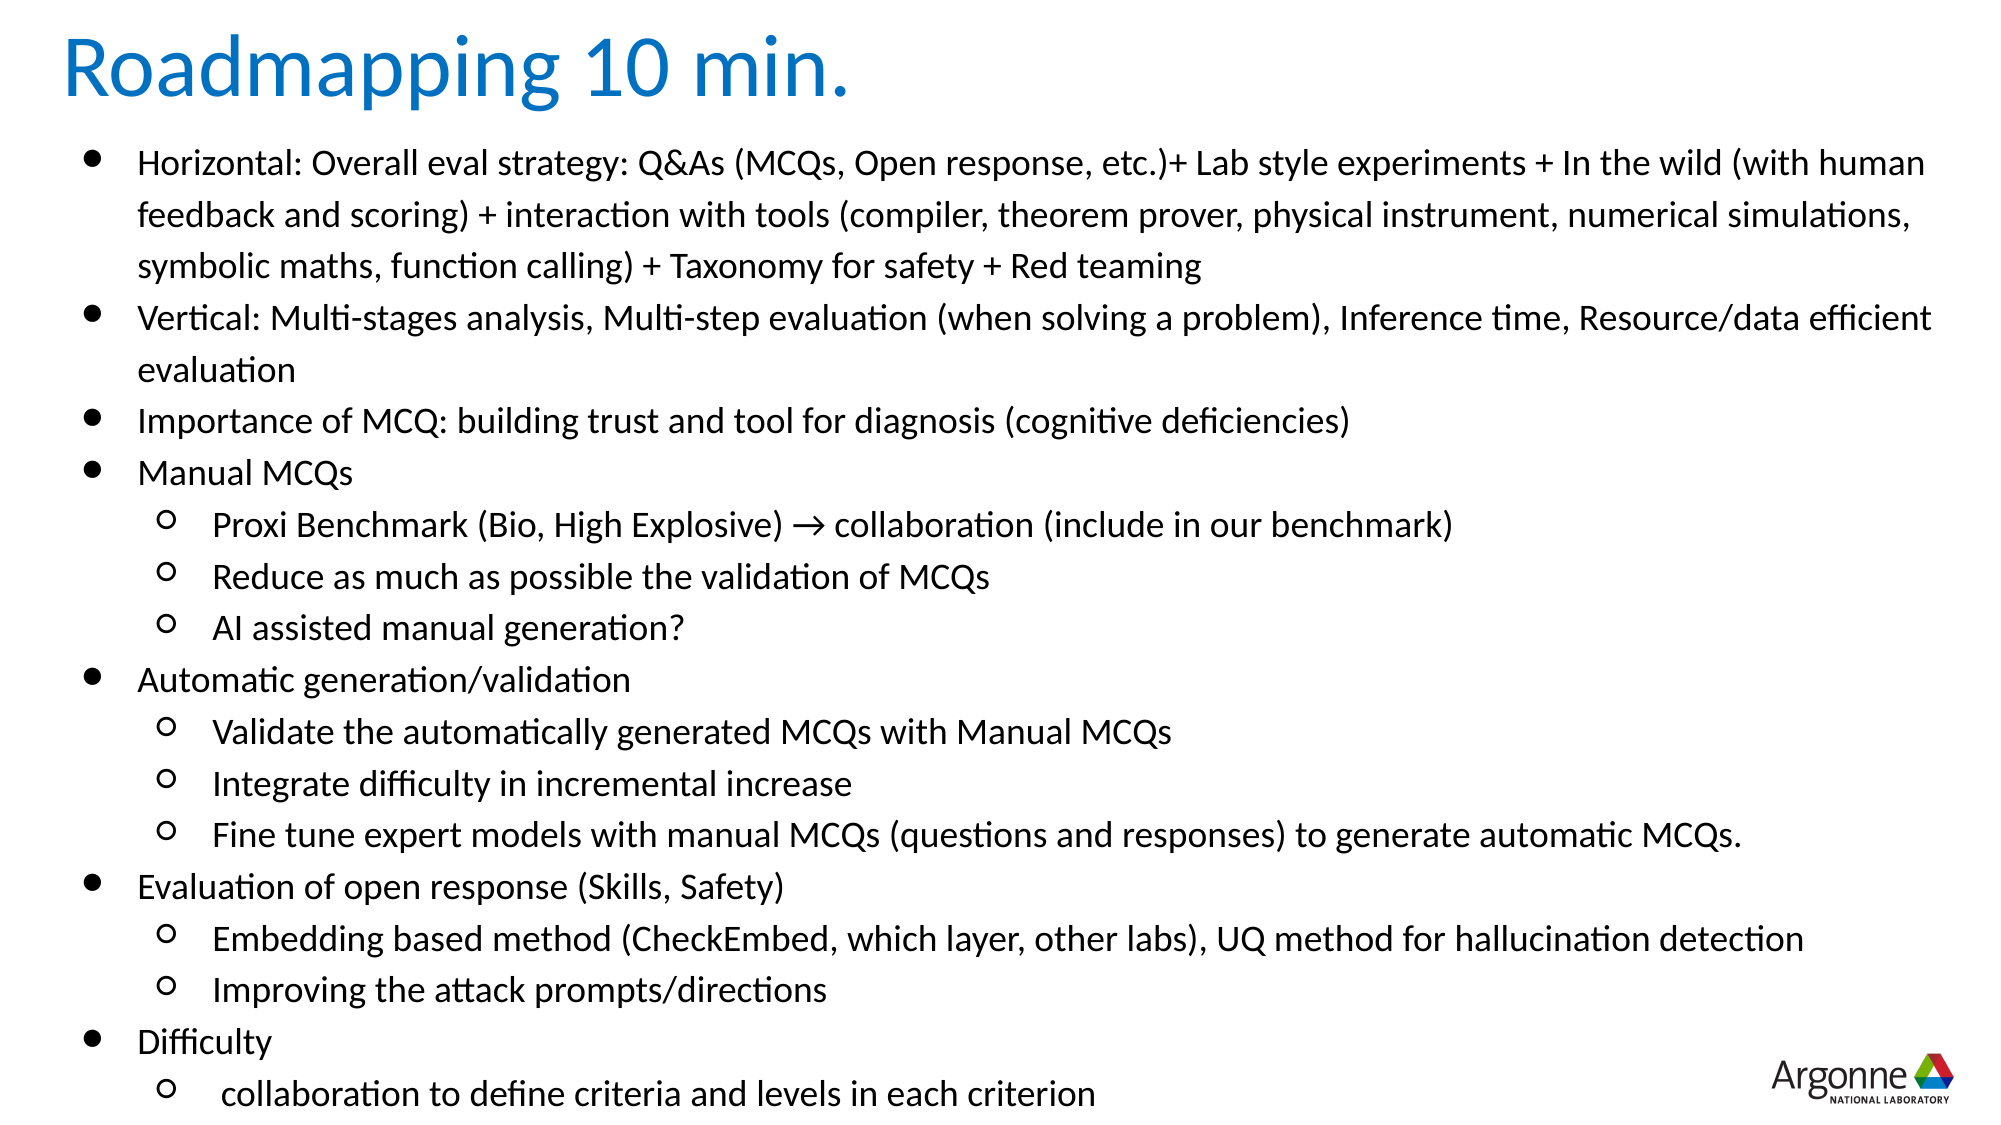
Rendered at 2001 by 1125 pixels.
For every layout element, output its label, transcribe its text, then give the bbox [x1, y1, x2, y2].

text_box Horizontal: Overall eval strategy: Q&As (MCQs, Open response, etc.)+ Lab style experiments + In the wild (with human feedback and scoring) + interaction with tools (compiler, theorem prover, physical instrument, numerical simulations, symbolic maths, function calling) + Taxonomy for safety + Red teaming Vertical: Multi-stages analysis, Multi-step evaluation (when solving a problem), Inference time, Resource/data efficient evaluation Importance of MCQ: building trust and tool for diagnosis (cognitive deficiencies) Manual MCQs Proxi Benchmark (Bio, High Explosive) → collaboration (include in our benchmark) Reduce as much as possible the validation of MCQs AI assisted manual generation? Automatic generation/validation Validate the automatically generated MCQs with Manual MCQs Integrate difficulty in incremental increase Fine tune expert models with manual MCQs (questions and responses) to generate automatic MCQs. Evaluation of open response (Skills, Safety) Embedding based method (CheckEmbed, which layer, other labs), UQ method for hallucination detection Improving the attack prompts/directions Difficulty collaboration to define criteria and levels in each criterion [47, 123, 1984, 1122]
title Roadmapping 10 min. [47, 12, 1971, 123]
